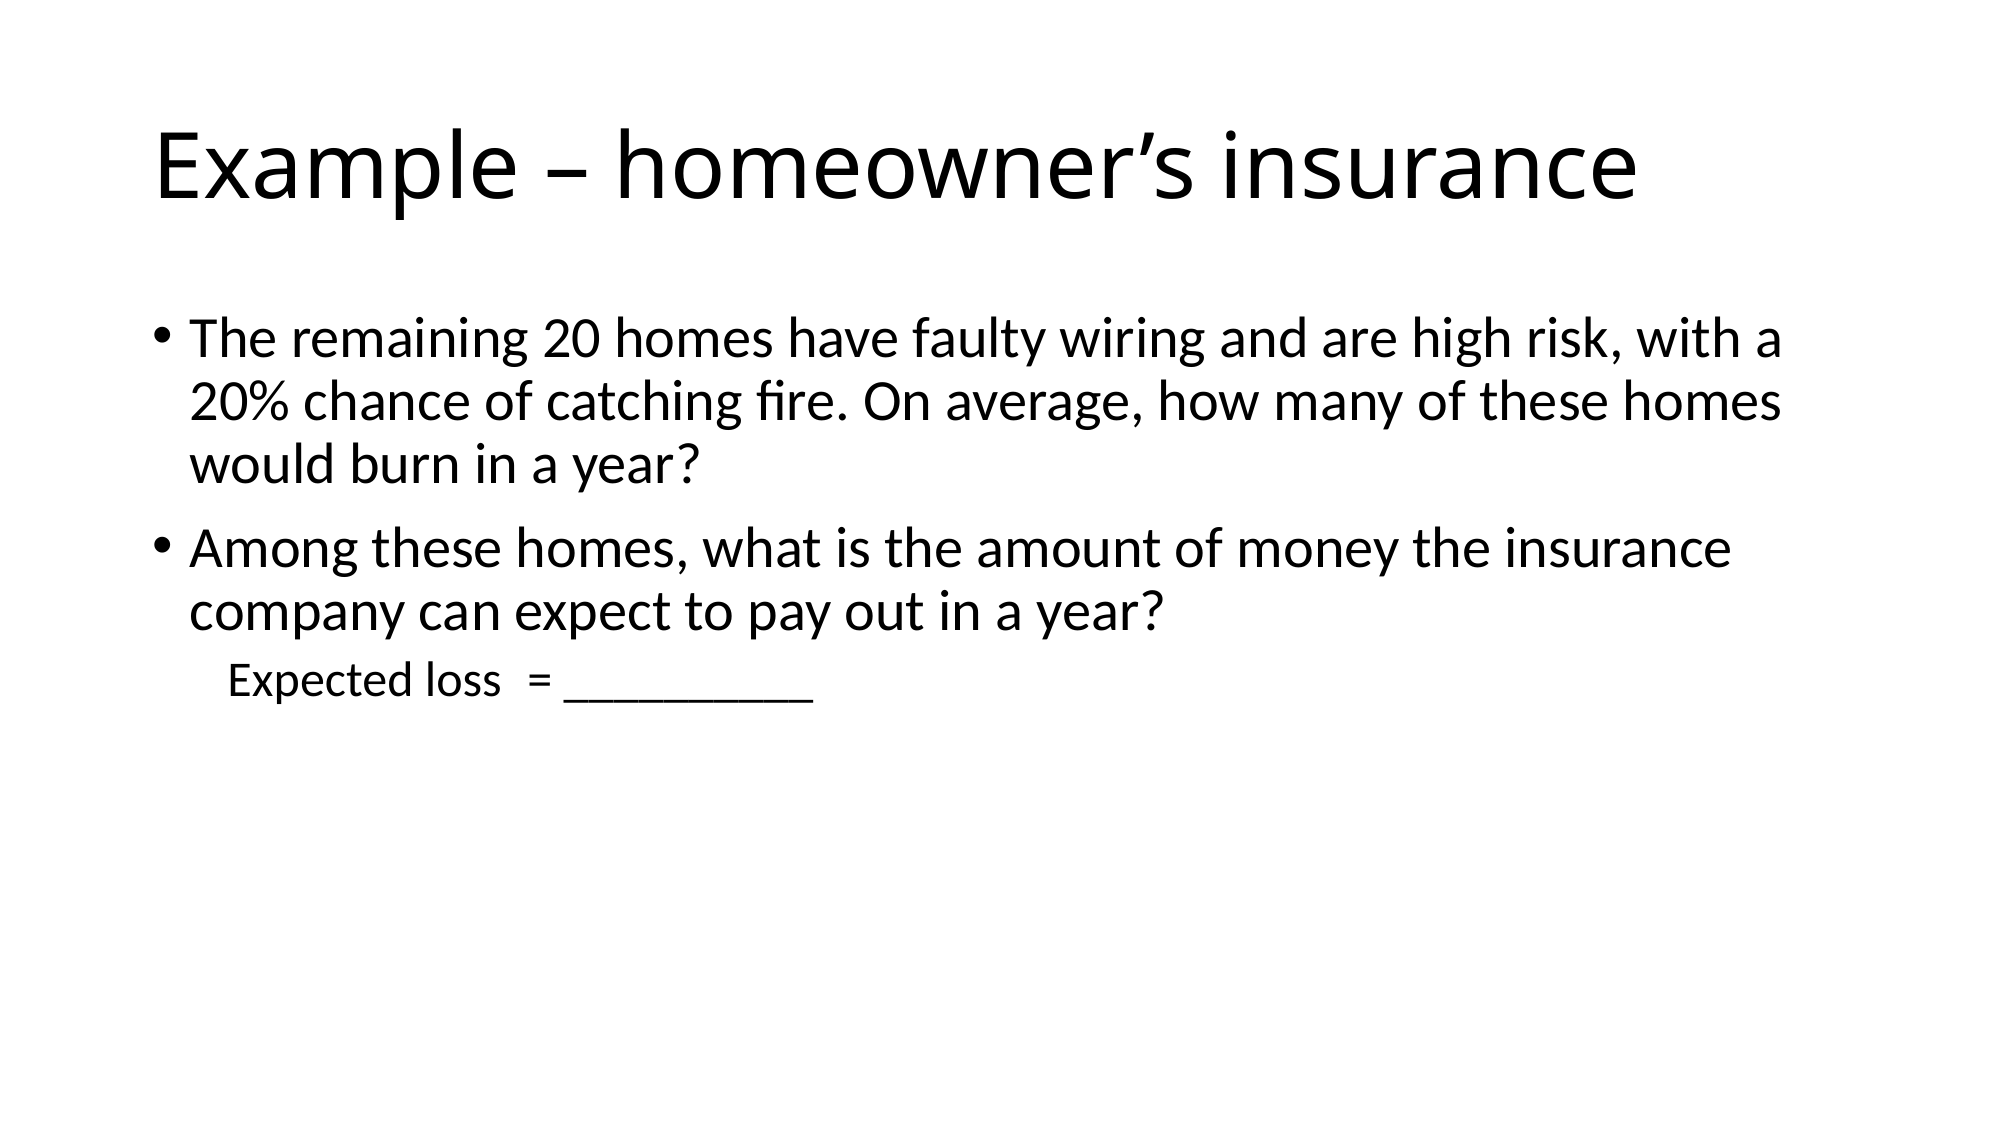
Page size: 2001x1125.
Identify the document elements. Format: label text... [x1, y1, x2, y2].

list The remaining 20 homes have faulty wiring and are high risk, with a 20% chance of catching fire. On average, how many of these homes would burn in a year? Among these homes, what is the amount of money the insurance company can expect to pay out in a year? Expected loss = __________ [137, 299, 1863, 1014]
title Example – homeowner’s insurance [137, 59, 1863, 278]
